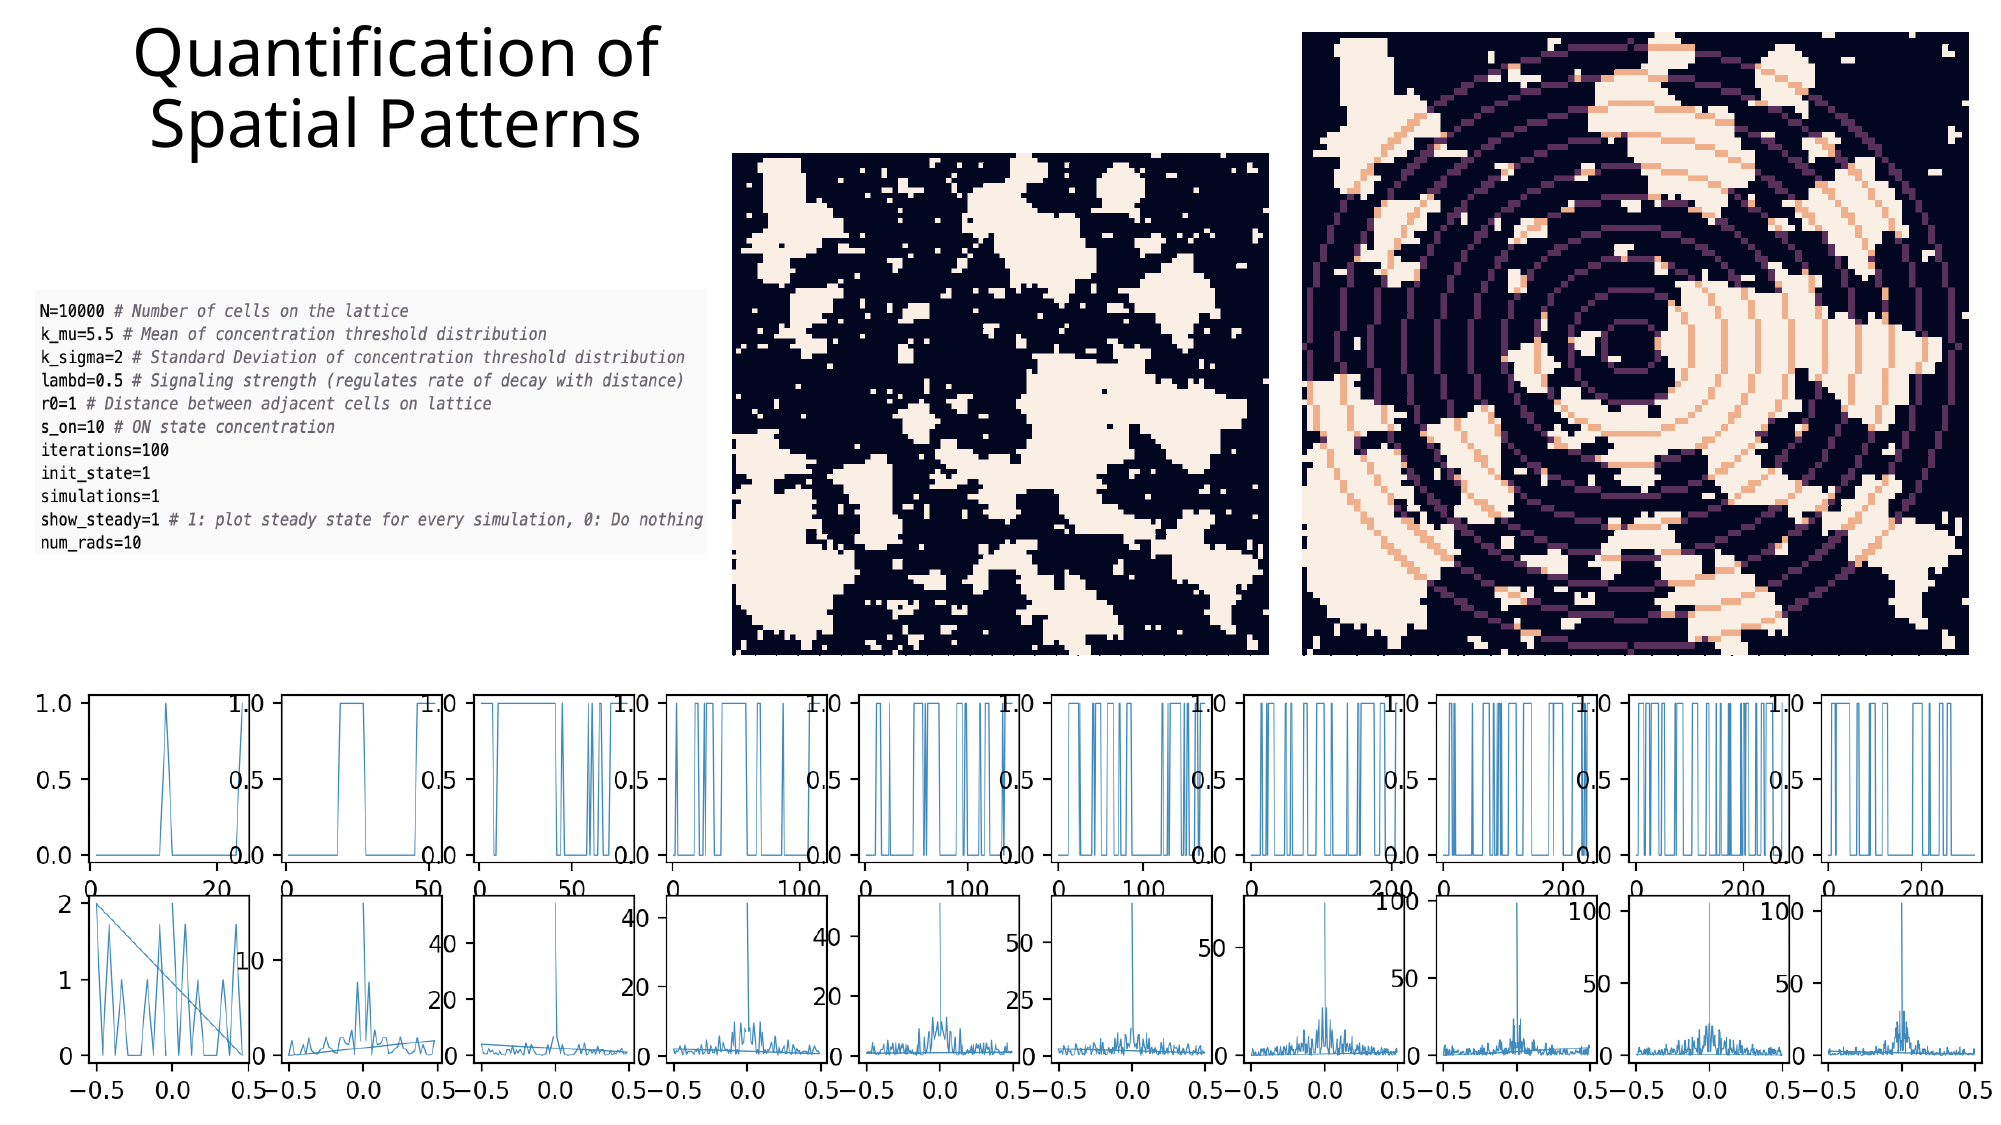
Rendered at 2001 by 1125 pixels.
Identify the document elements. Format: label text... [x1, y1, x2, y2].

picture [1302, 31, 1969, 656]
picture [732, 152, 1269, 656]
picture [35, 289, 707, 554]
title Quantification of Spatial Patterns [12, 20, 781, 161]
picture [31, 682, 2000, 1105]
